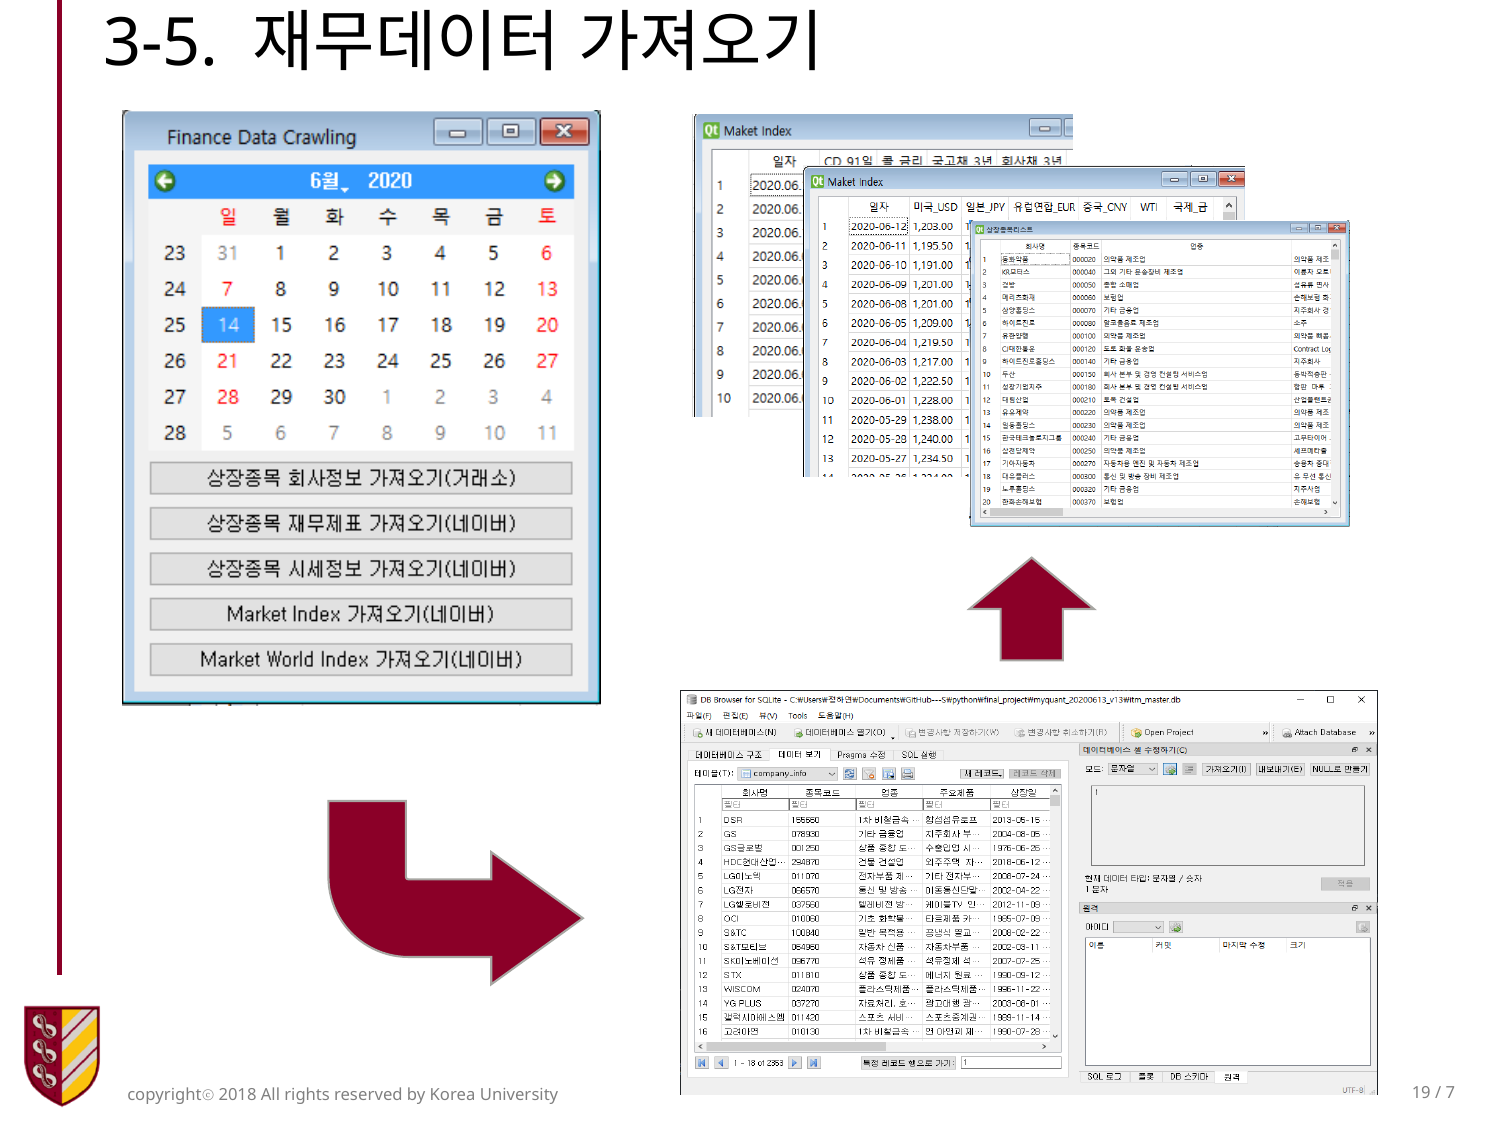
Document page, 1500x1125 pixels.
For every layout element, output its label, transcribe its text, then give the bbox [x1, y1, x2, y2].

picture [680, 690, 1378, 1095]
picture [15, 984, 113, 1119]
text_box [327, 799, 585, 987]
list 3-5. 재무데이터 가져오기 [88, 0, 1174, 85]
text_box [966, 556, 1097, 662]
picture [691, 114, 1350, 528]
picture [122, 110, 601, 706]
